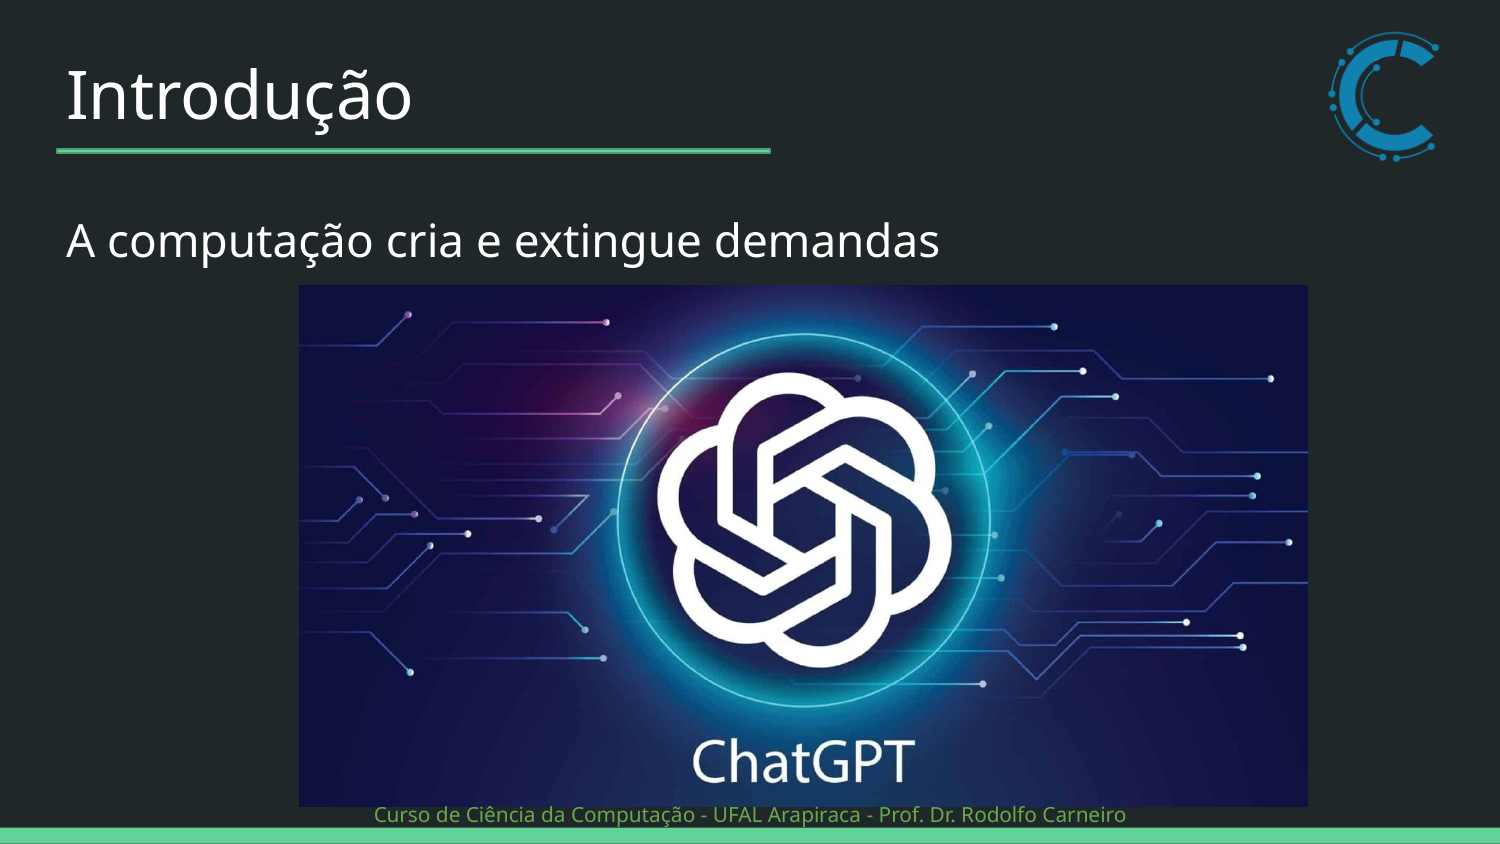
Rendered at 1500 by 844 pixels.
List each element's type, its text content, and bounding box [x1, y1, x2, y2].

title Introdução [51, 37, 1314, 147]
list A computação cria e extingue demandas [51, 189, 1449, 750]
text_box Curso de Ciência da Computação - UFAL Arapiraca - Prof. Dr. Rodolfo Carneiro [0, 789, 1500, 840]
picture [1319, 25, 1450, 170]
picture [298, 284, 1308, 808]
text_box [57, 148, 770, 154]
